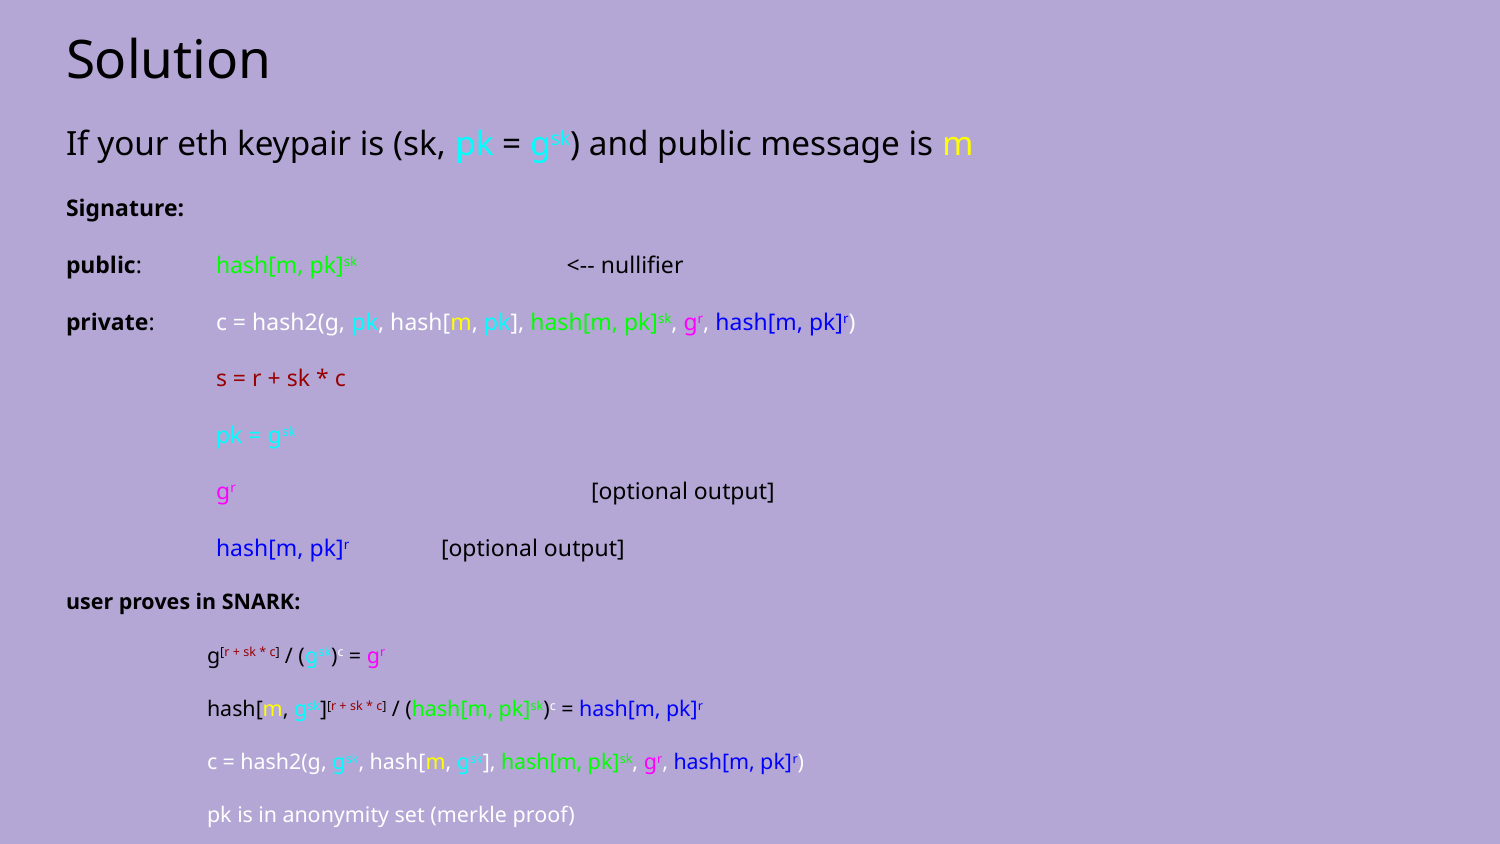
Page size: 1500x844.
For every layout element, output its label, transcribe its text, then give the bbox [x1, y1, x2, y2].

list If your eth keypair is (sk, pk = gsk) and public message is m [51, 101, 1449, 174]
list user proves in SNARK: g[r + sk * c] / (gsk)c = gr hash[m, gsk][r + sk * c] / (hash[m, pk]sk)c = hash[m, pk]r c = hash2(g, gsk, hash[m, gsk], hash[m, pk]sk, gr, hash[m, pk]r) pk is in anonymity set (merkle proof) [51, 569, 1449, 844]
title Solution [51, 10, 1449, 101]
list Signature: public: hash[m, pk]sk <-- nullifier private: c = hash2(g, pk, hash[m, pk], hash[m, pk]sk, gr, hash[m, pk]r) s = r + sk * c pk = gsk gr [optional output] hash[m, pk]r [optional output] [51, 174, 1449, 569]
